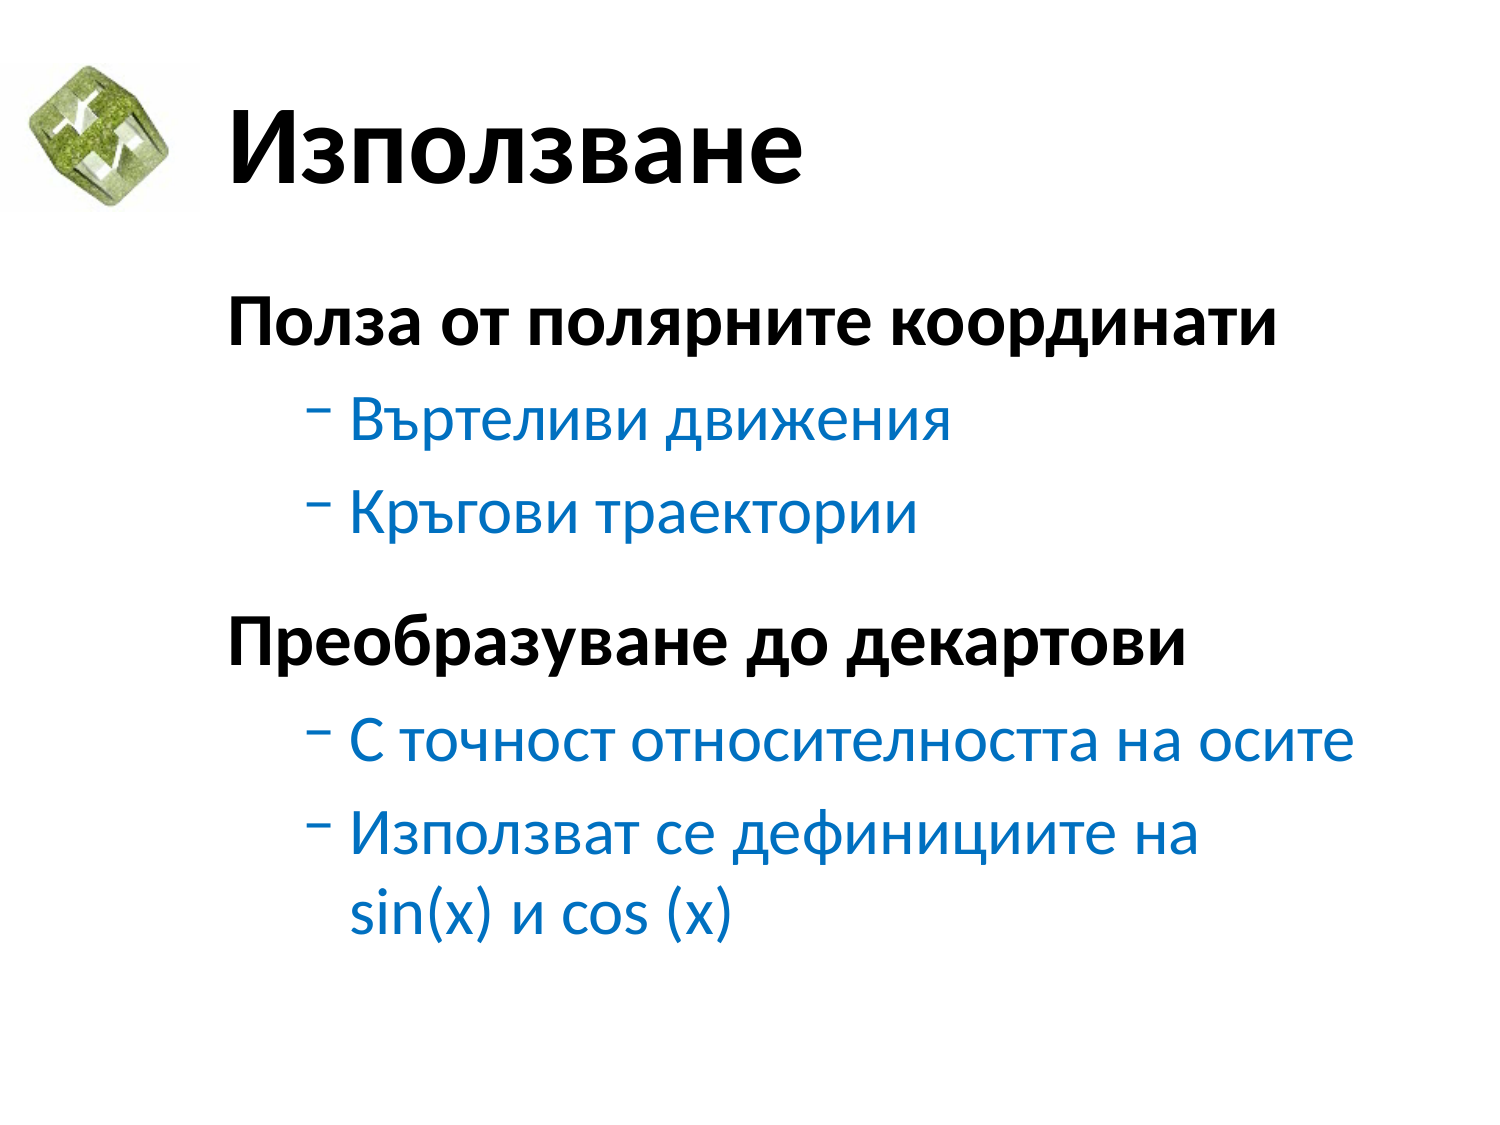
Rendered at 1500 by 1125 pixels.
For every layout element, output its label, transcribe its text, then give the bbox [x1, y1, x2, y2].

title Използване [212, 45, 1500, 233]
picture [0, 63, 200, 212]
list Полза от полярните координати Въртеливи движения Кръгови траектории Преобразуване до декартови С точност относителността на осите Използват се дефинициите на sin(x) и cos (x) [212, 262, 1500, 1100]
